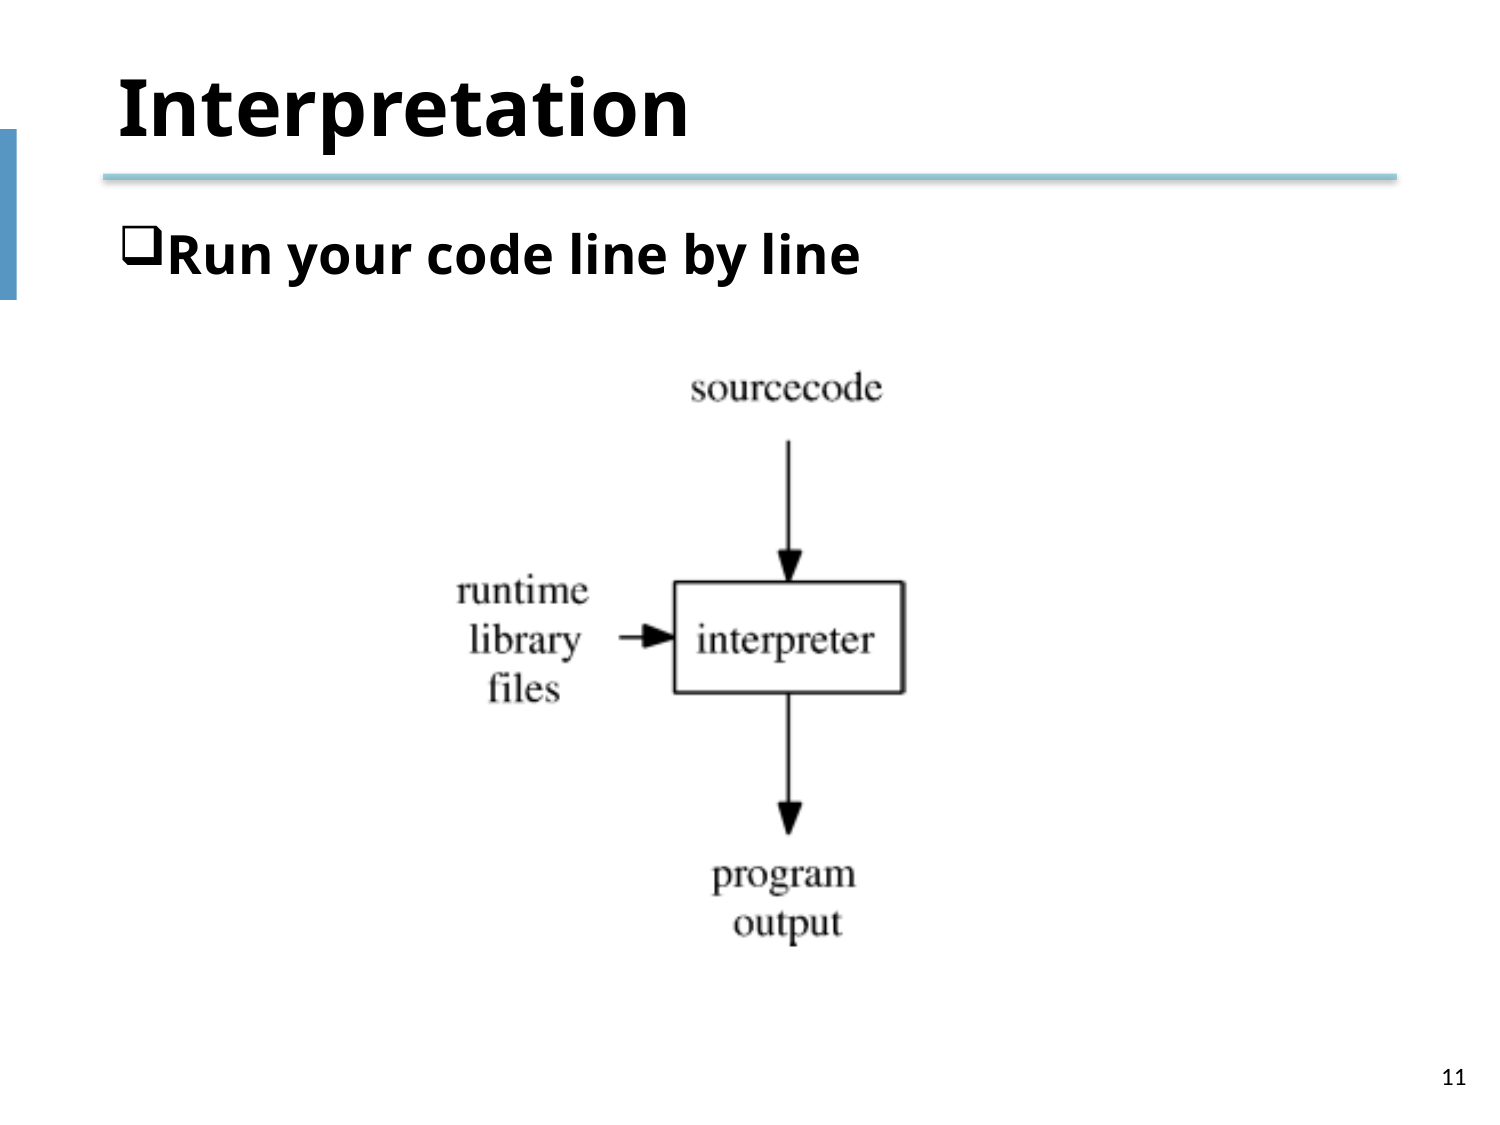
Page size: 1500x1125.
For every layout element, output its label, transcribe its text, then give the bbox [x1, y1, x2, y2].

title Interpretation [103, 25, 1397, 185]
picture [399, 340, 978, 963]
list Run your code line by line [103, 212, 1397, 977]
slide_number 11 [1131, 1045, 1482, 1106]
